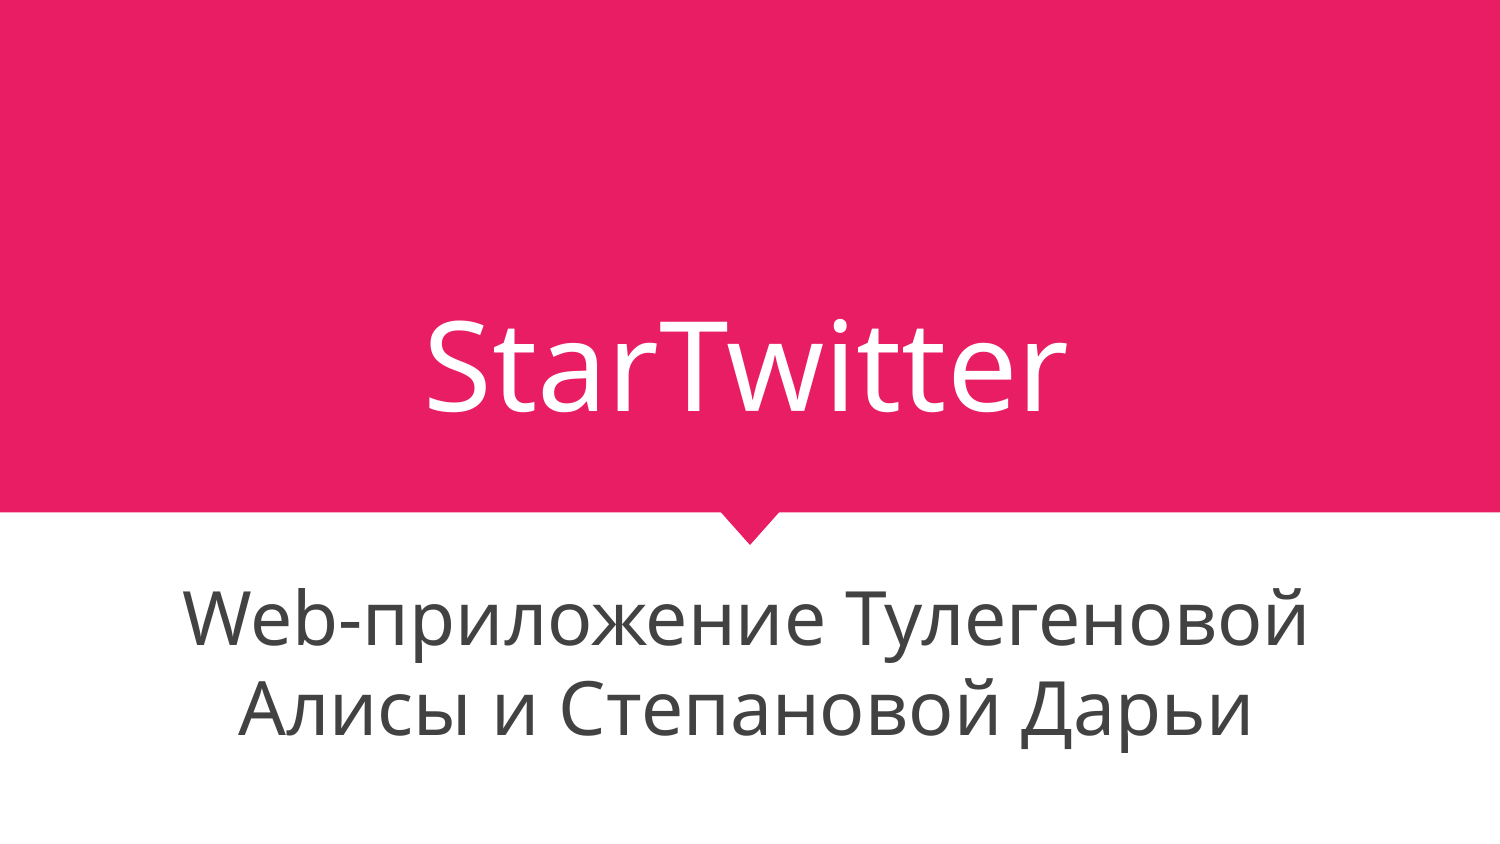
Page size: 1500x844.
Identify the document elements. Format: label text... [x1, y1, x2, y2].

subtitle Web-приложение Тулегеновой Алисы и Степановой Дарьи [67, 557, 1427, 765]
title StarTwitter [67, 105, 1427, 452]
